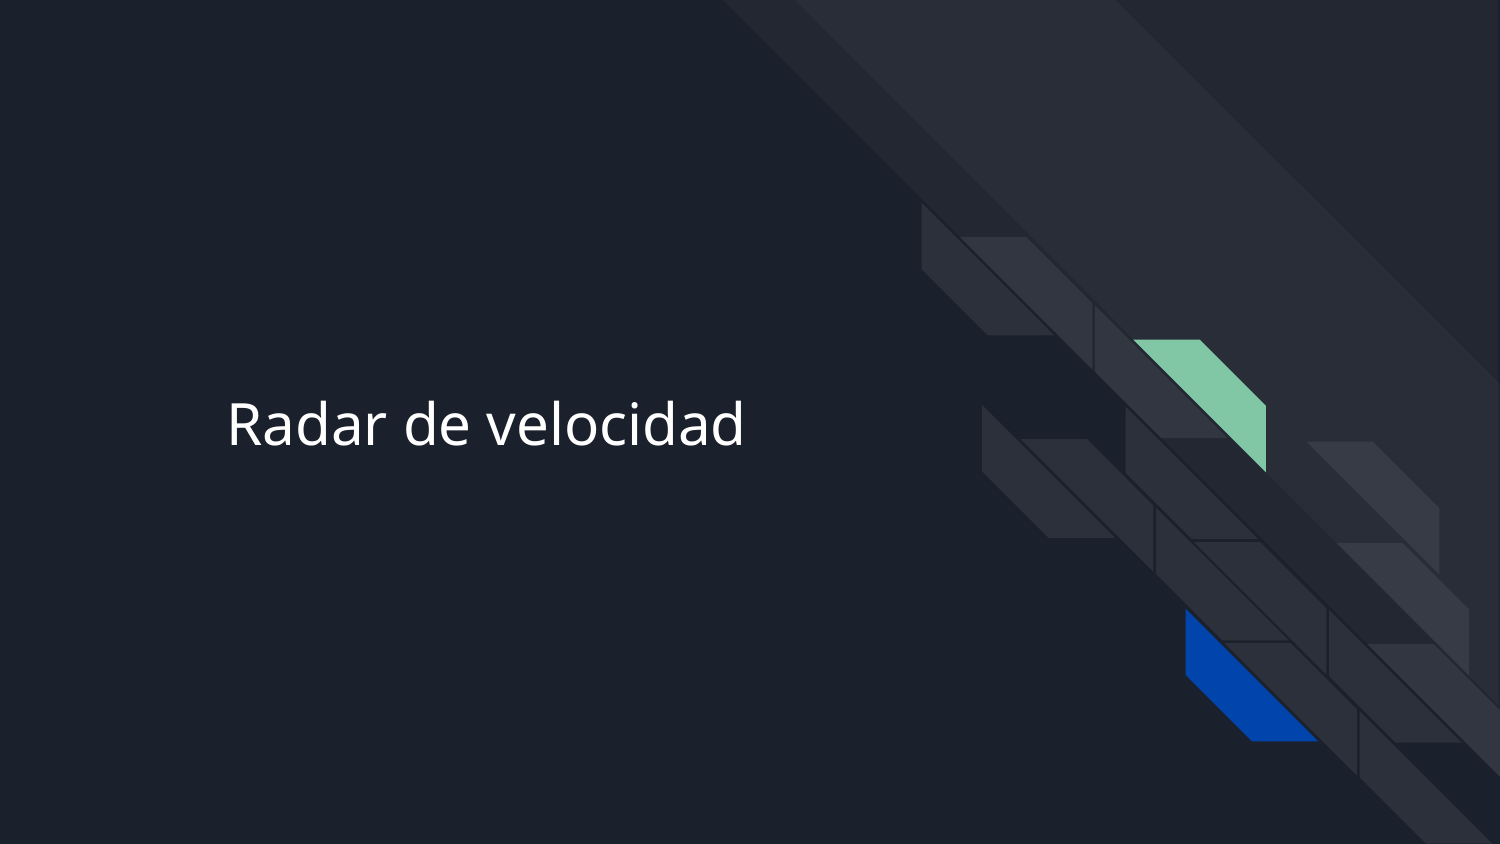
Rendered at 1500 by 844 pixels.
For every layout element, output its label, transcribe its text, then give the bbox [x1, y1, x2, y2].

title Radar de velocidad [35, 327, 938, 517]
